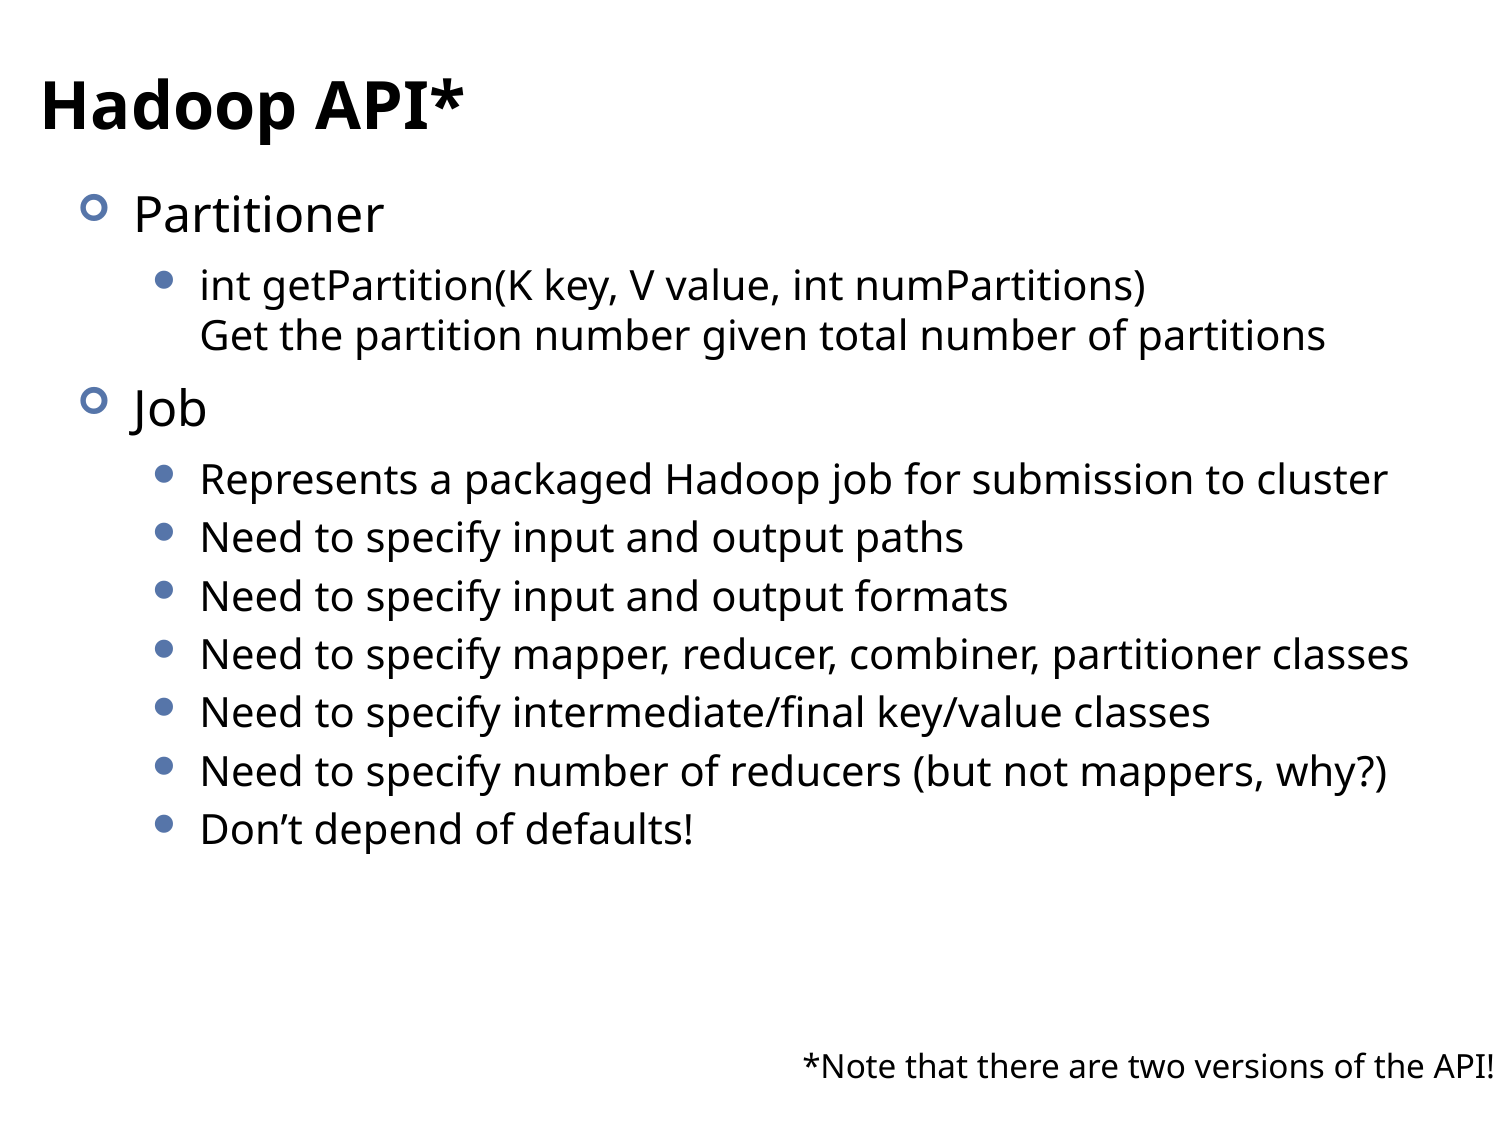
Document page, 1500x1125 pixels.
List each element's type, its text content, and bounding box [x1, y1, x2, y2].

text_box *Note that there are two versions of the API! [787, 1037, 1500, 1093]
title Hadoop API* [24, 18, 1451, 188]
list Partitioner int getPartition(K key, V value, int numPartitions) Get the partition number given total number of partitions Job Represents a packaged Hadoop job for submission to cluster Need to specify input and output paths Need to specify input and output formats Need to specify mapper, reducer, combiner, partitioner classes Need to specify intermediate/final key/value classes Need to specify number of reducers (but not mappers, why?) Don’t depend of defaults! [62, 174, 1451, 1013]
